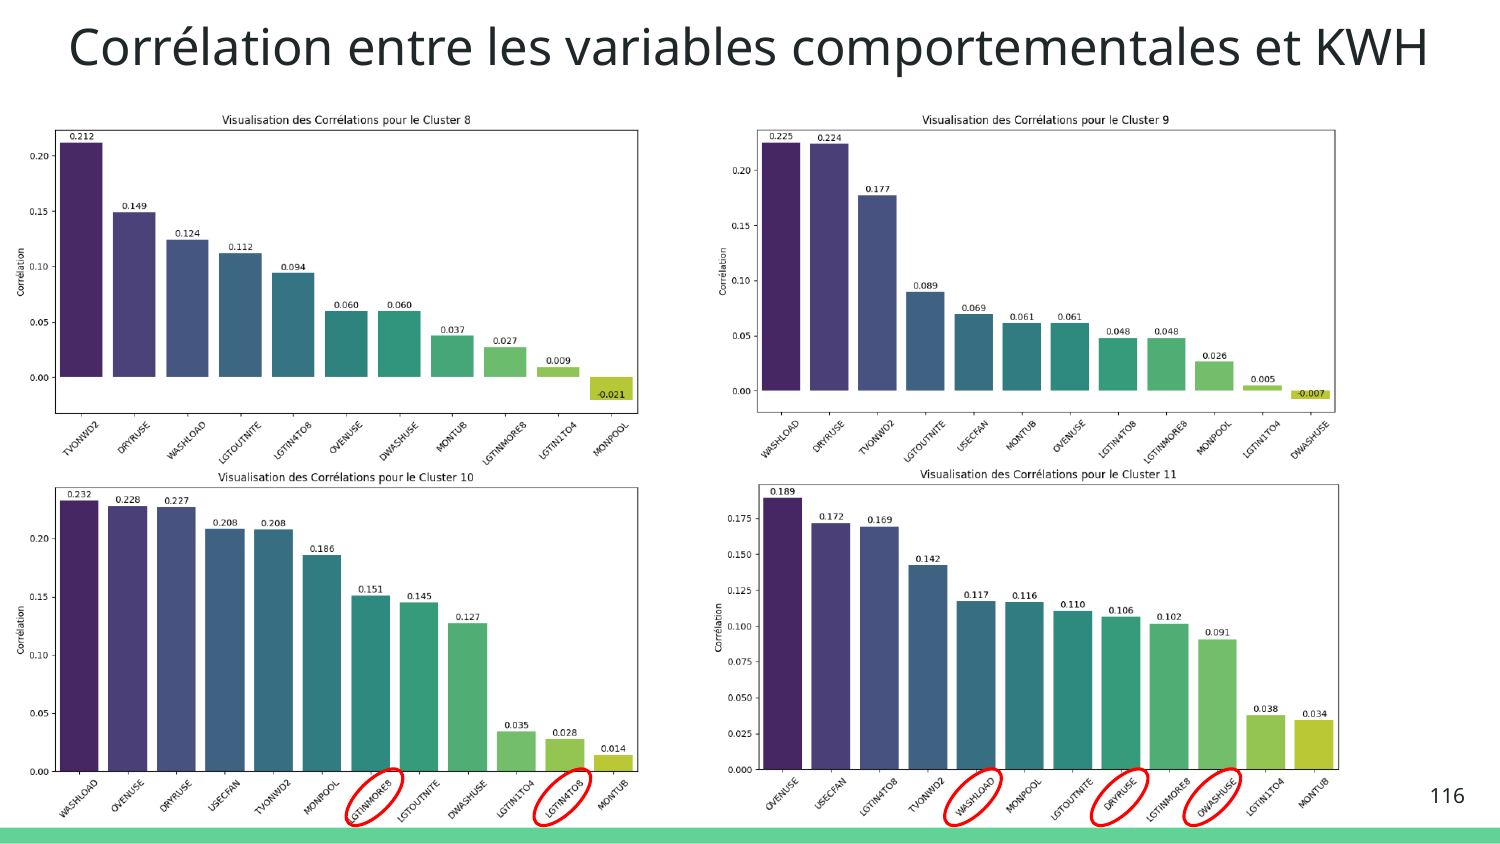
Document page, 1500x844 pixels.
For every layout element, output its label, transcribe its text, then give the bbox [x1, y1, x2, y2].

slide_number ‹#› [1389, 764, 1480, 830]
picture [712, 109, 1340, 824]
title Corrélation entre les variables comportementales et KWH [51, 0, 1449, 94]
picture [15, 108, 643, 824]
